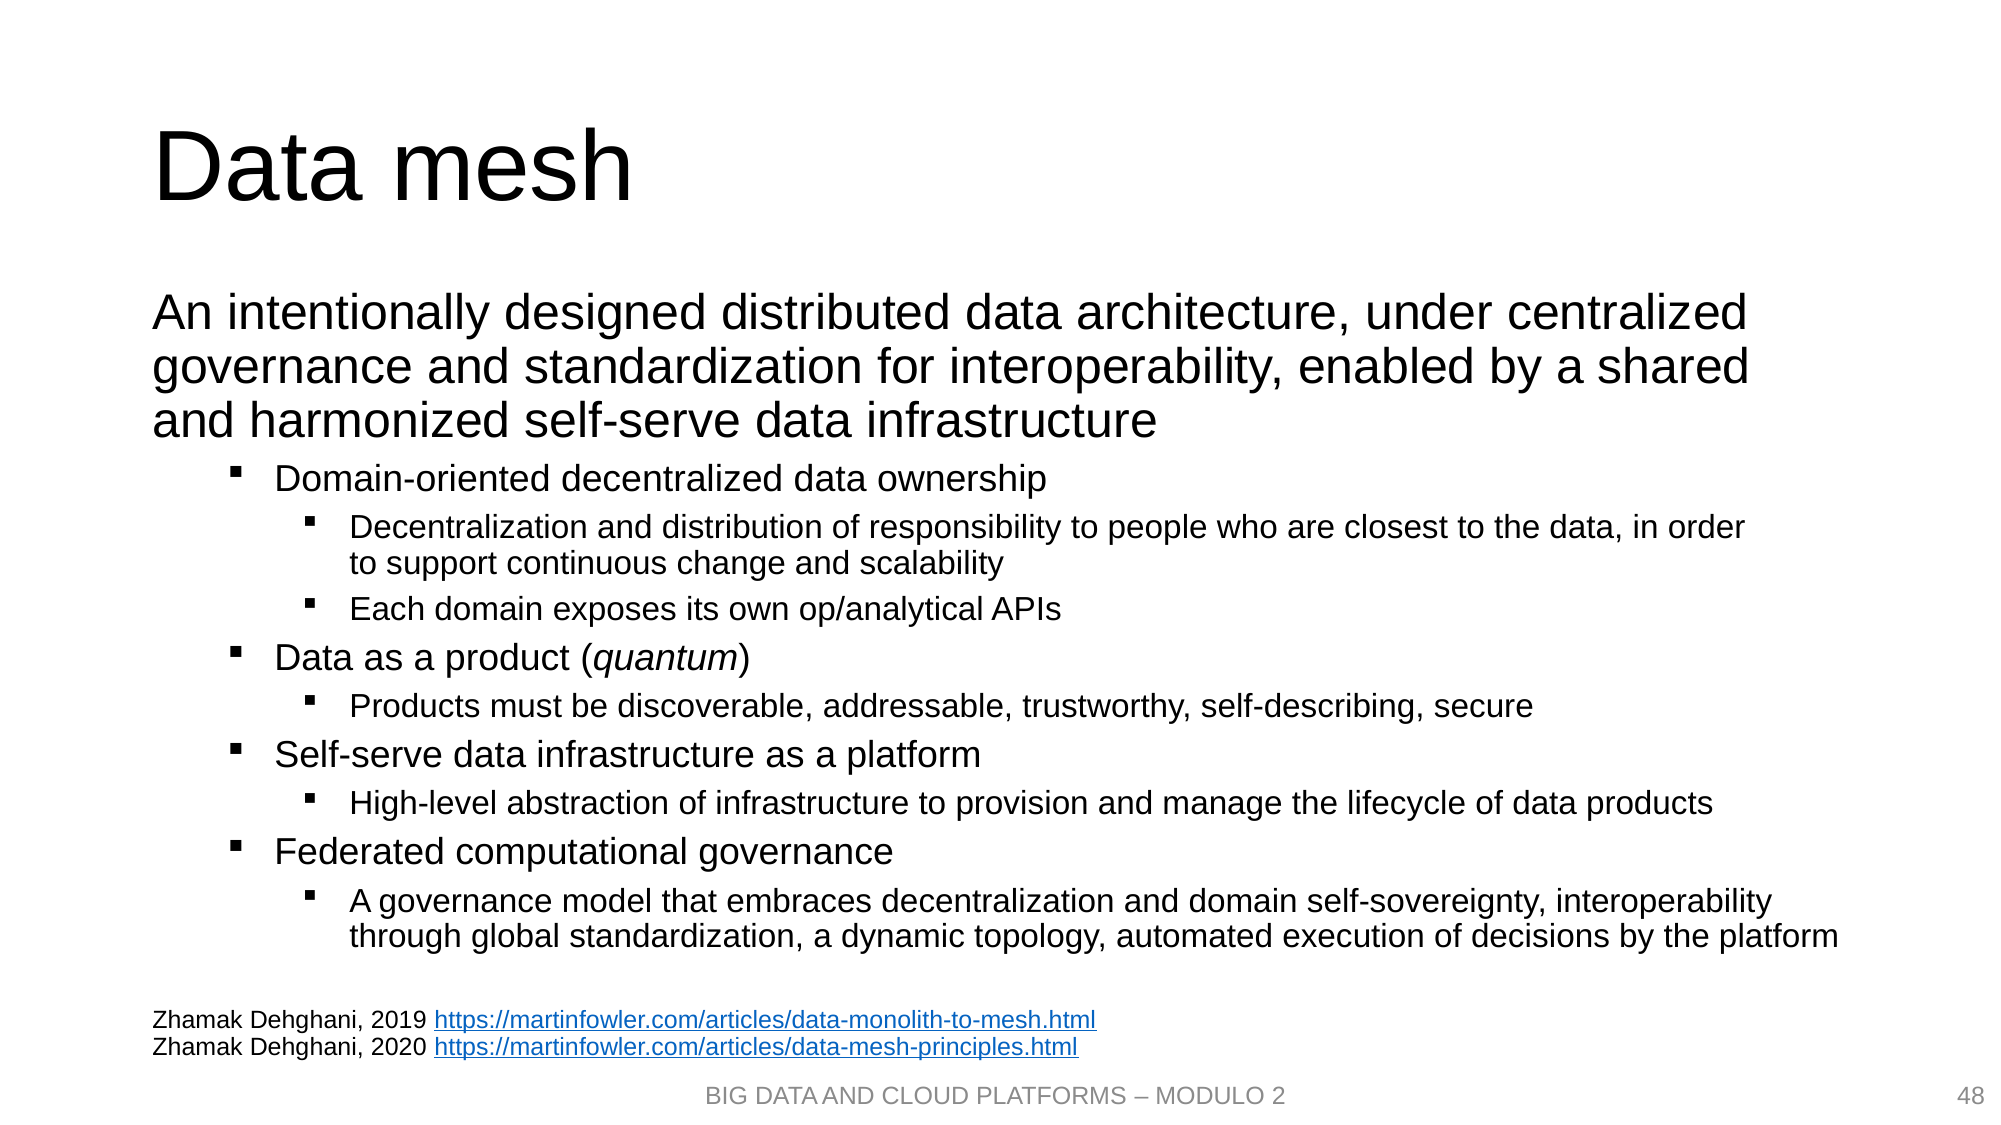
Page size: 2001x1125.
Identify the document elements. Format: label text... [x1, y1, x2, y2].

slide_number 48 [1550, 1065, 2000, 1125]
title Data mesh [137, 59, 1863, 278]
list Zhamak Dehghani, 2019 https://martinfowler.com/articles/data-monolith-to-mesh.html Zhamak Dehghani, 2020 https://martinfowler.com/articles/data-mesh-principles.html [137, 1003, 1863, 1064]
list An intentionally designed distributed data architecture, under centralized governance and standardization for interoperability, enabled by a shared and harmonized self-serve data infrastructure Domain-oriented decentralized data ownership Decentralization and distribution of responsibility to people who are closest to the data, in order to support continuous change and scalability Each domain exposes its own op/analytical APIs Data as a product (quantum) Products must be discoverable, addressable, trustworthy, self-describing, secure Self-serve data infrastructure as a platform High-level abstraction of infrastructure to provision and manage the lifecycle of data products Federated computational governance A governance model that embraces decentralization and domain self-sovereignty, interoperability through global standardization, a dynamic topology, automated execution of decisions by the platform [137, 278, 1863, 993]
